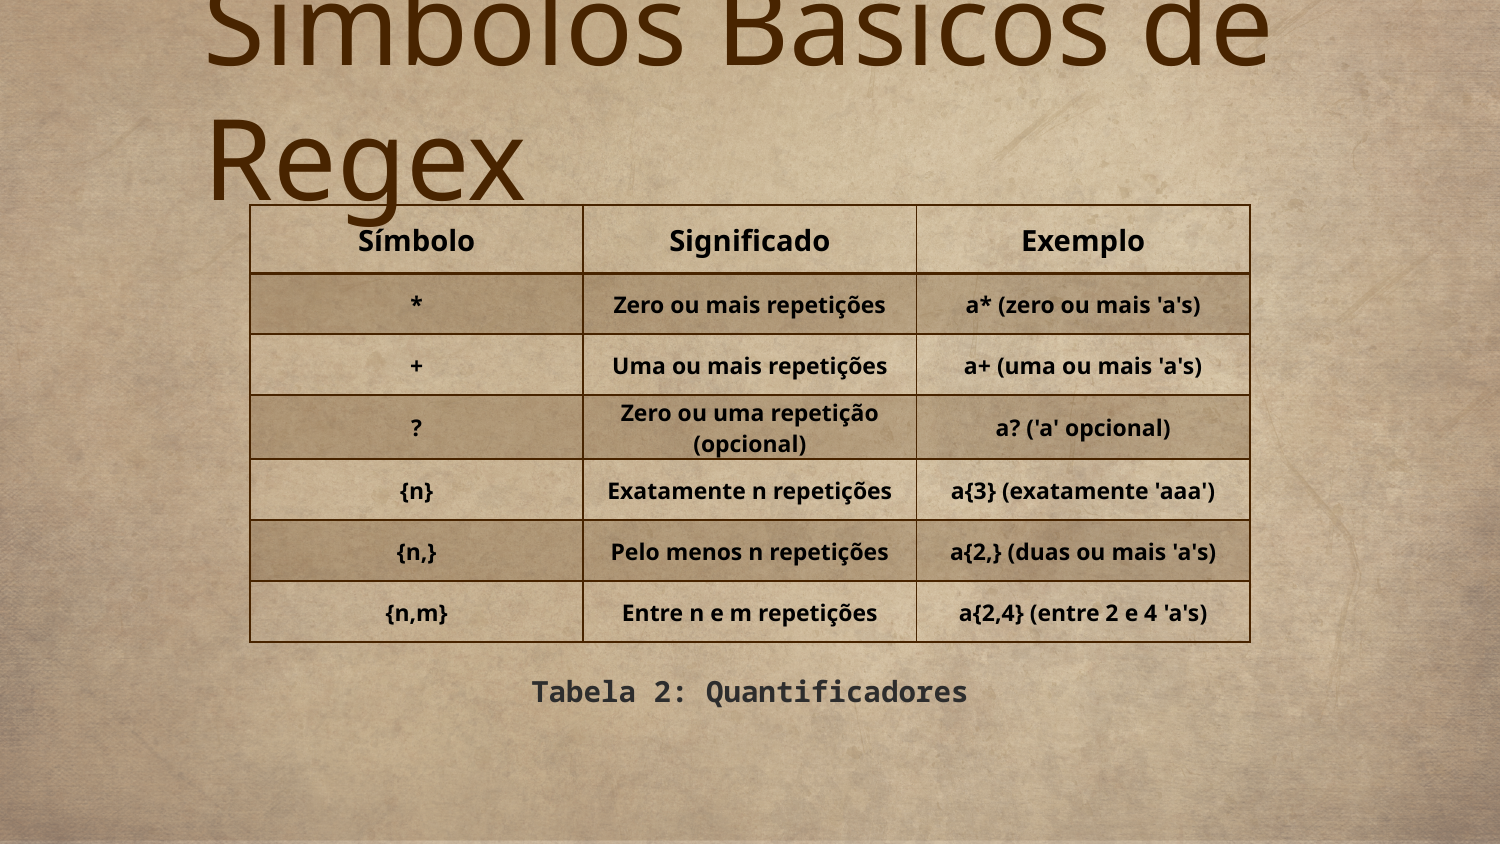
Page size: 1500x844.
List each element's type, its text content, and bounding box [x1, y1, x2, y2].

table_cell {n,m} [251, 582, 582, 641]
picture [0, 0, 1500, 844]
table_cell Uma ou mais repetições [584, 335, 916, 394]
table_cell {n} [251, 460, 582, 519]
table_cell a* (zero ou mais 'a's) [917, 275, 1249, 333]
table_header Significado [584, 206, 916, 272]
table_cell Zero ou uma repetição (opcional) [584, 396, 916, 458]
table_cell Entre n e m repetições [584, 582, 916, 641]
table_cell a+ (uma ou mais 'a's) [917, 335, 1249, 394]
table_cell Pelo menos n repetições [584, 521, 916, 580]
table_cell * [251, 275, 582, 333]
table_cell + [251, 335, 582, 394]
table_cell a{2,} (duas ou mais 'a's) [917, 521, 1249, 580]
table_cell ? [251, 396, 582, 458]
text_box Tabela 2: Quantificadores [508, 666, 992, 716]
table_cell a? ('a' opcional) [917, 396, 1249, 458]
table_cell a{2,4} (entre 2 e 4 'a's) [917, 582, 1249, 641]
table_cell Zero ou mais repetições [584, 275, 916, 333]
table_header Exemplo [917, 206, 1249, 272]
table_cell {n,} [251, 521, 582, 580]
table_header Símbolo [251, 206, 582, 272]
table_cell a{3} (exatamente 'aaa') [917, 460, 1249, 519]
table_cell Exatamente n repetições [584, 460, 916, 519]
text_box Símbolos Básicos de Regex [188, 22, 1312, 153]
